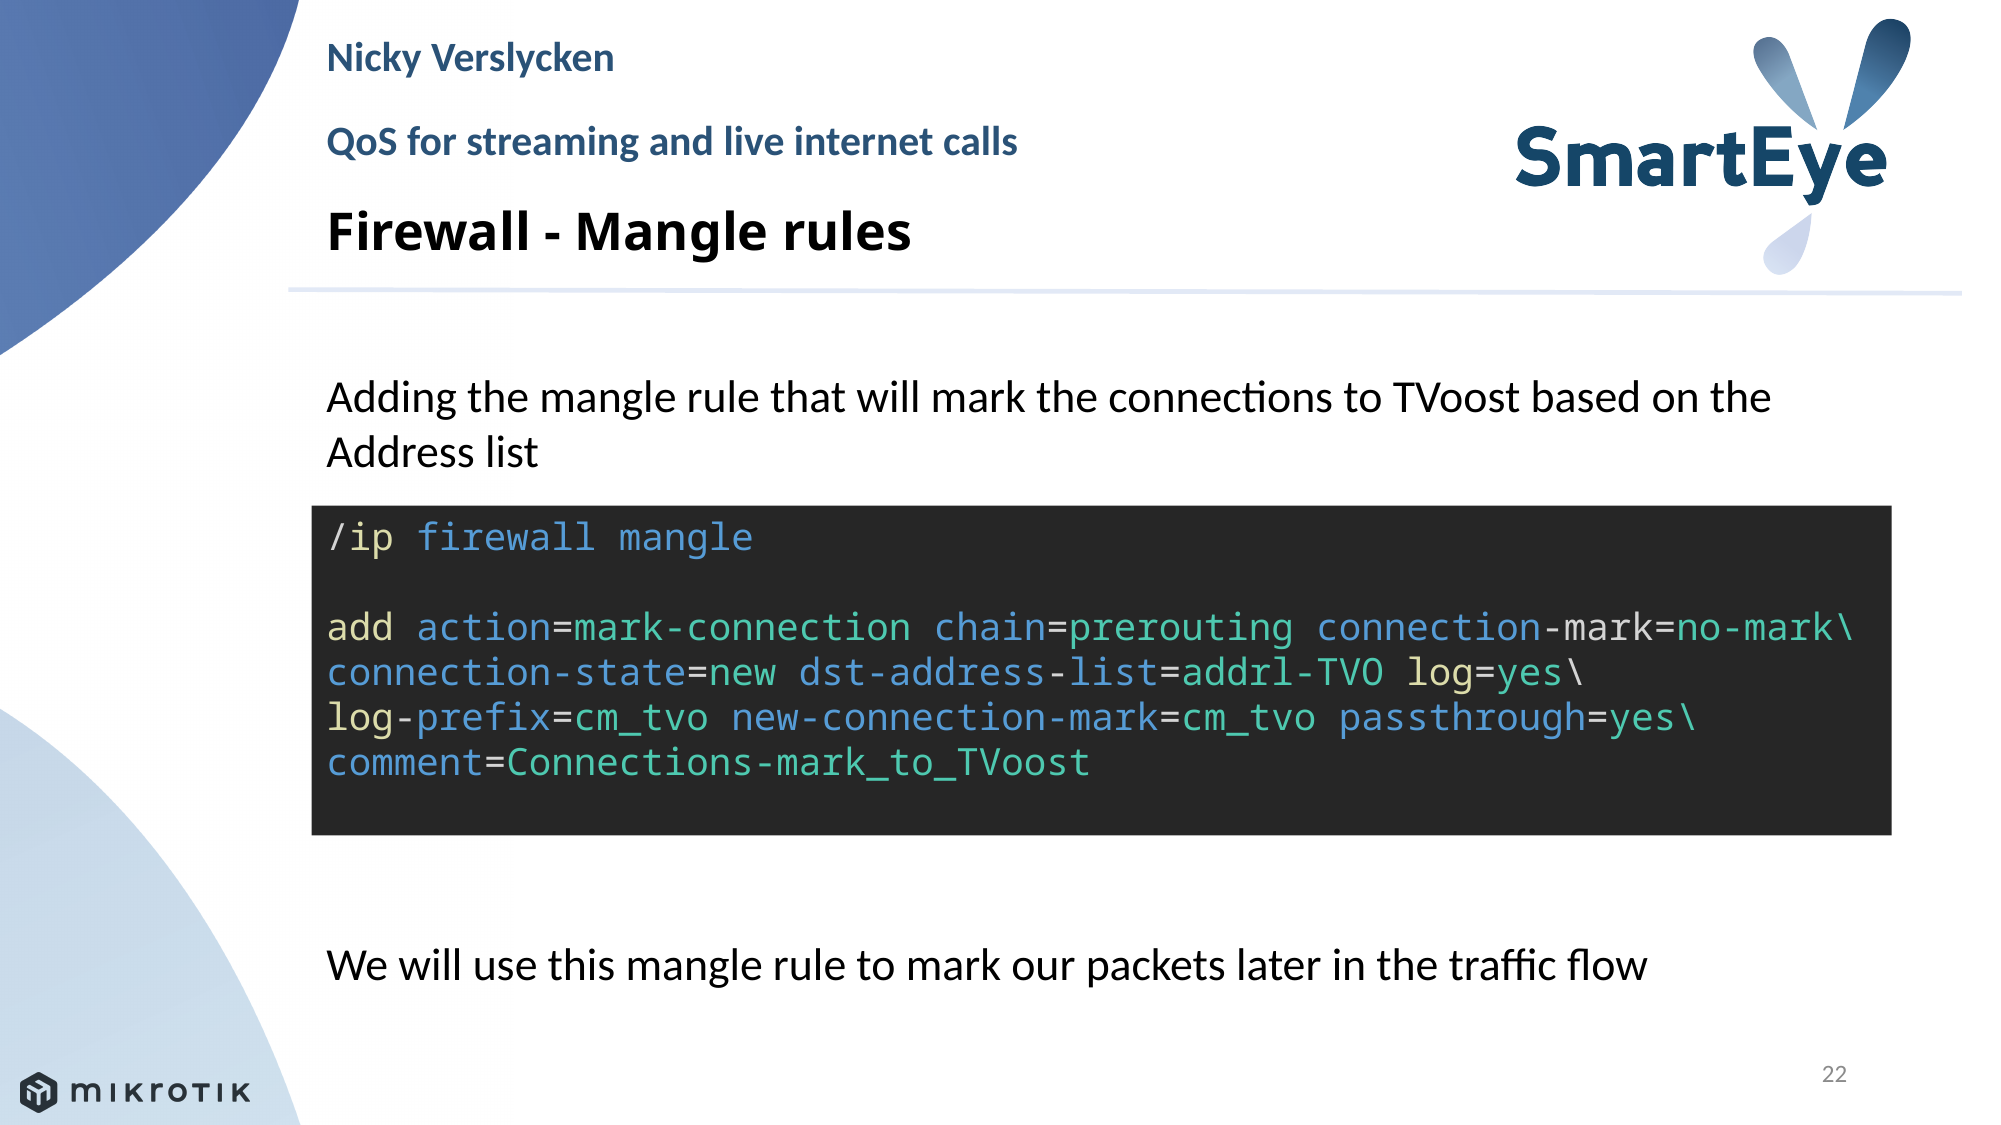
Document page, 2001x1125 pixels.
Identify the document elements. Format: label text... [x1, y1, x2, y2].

picture [1489, 0, 1933, 289]
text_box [288, 289, 1962, 294]
slide_number 22 [1412, 1042, 1863, 1103]
subtitle Nicky Verslycken QoS for streaming and live internet calls [514, 22, 1256, 175]
picture [0, 0, 514, 1125]
title Firewall - Mangle rules [514, 197, 1489, 288]
text_box We will use this mangle rule to mark our packets later in the traffic flow [514, 927, 1933, 997]
text_box /ip firewall mangle add action=mark-connection chain=prerouting connection-mark=no-mark\ connection-state=new dst-address-list=addrl-TVO log=yes\ log-prefix=cm_tvo new-connection-mark=cm_tvo passthrough=yes\ comment=Connections-mark_to_TVoost [514, 505, 1892, 836]
text_box Adding the mangle rule that will mark the connections to TVoost based on the Address list [514, 359, 1933, 485]
